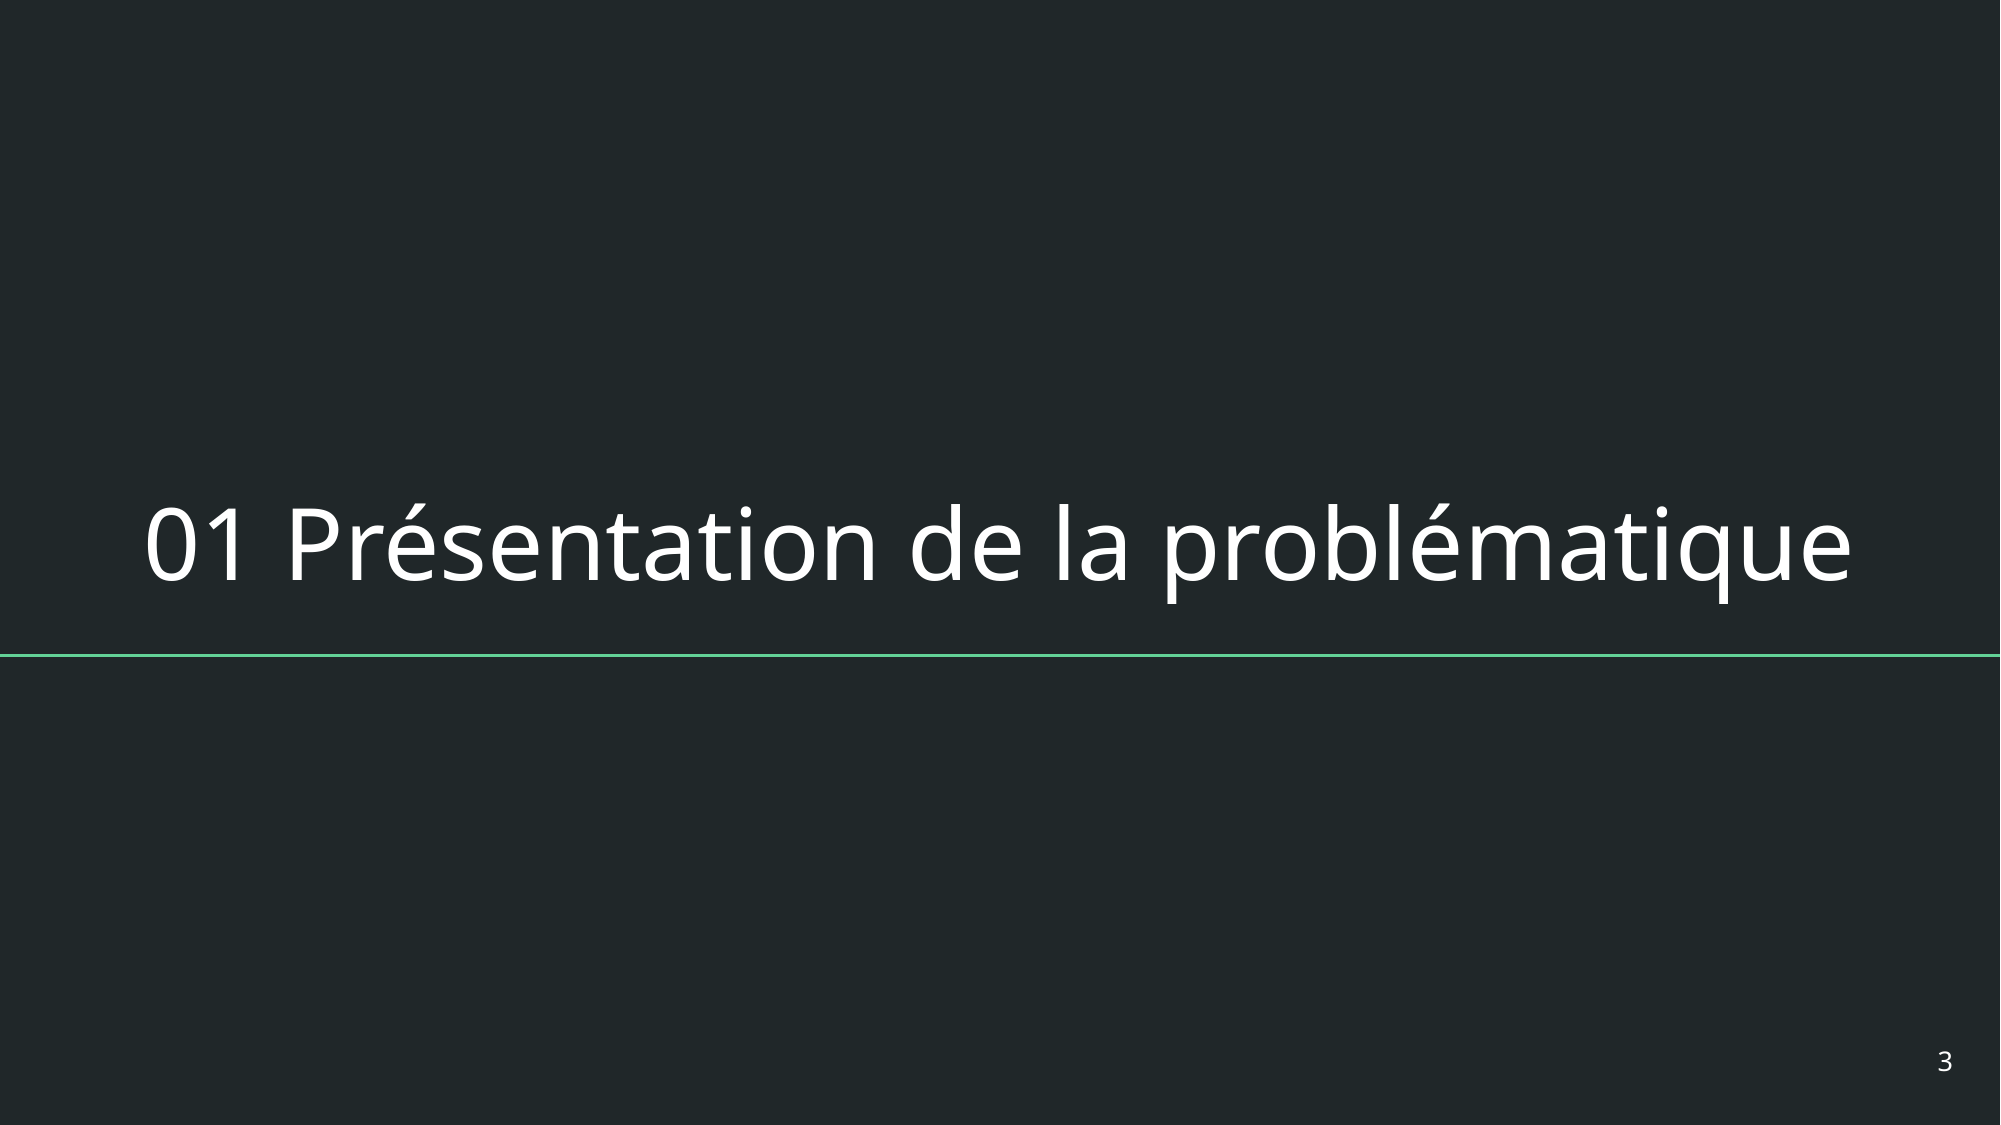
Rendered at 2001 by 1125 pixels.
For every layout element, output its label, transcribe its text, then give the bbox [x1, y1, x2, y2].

slide_number 3 [1853, 1019, 1974, 1106]
title 01 Présentation de la problématique [111, 450, 1889, 621]
